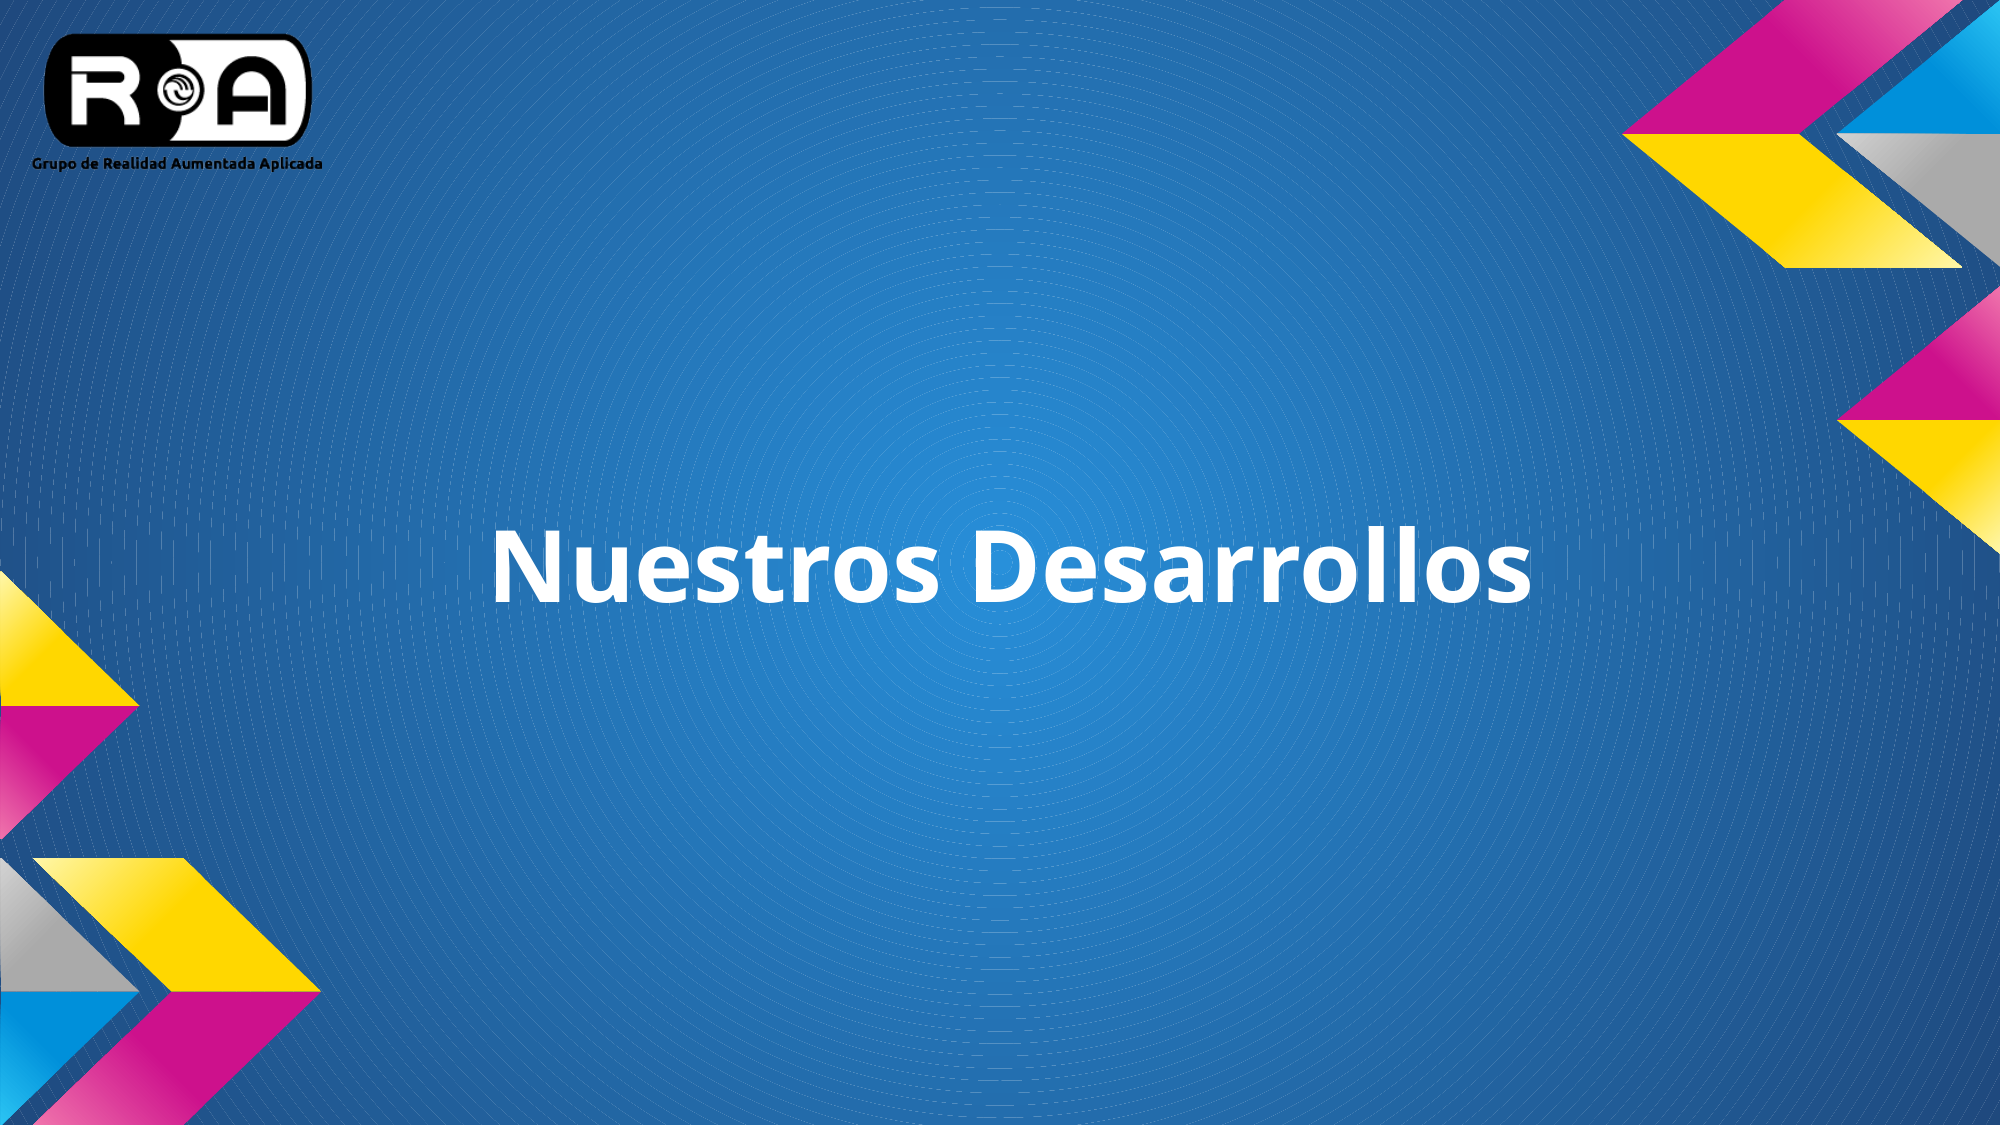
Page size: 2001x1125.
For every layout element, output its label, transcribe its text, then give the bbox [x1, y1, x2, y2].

picture [30, 33, 322, 172]
list Nuestros Desarrollos [399, 506, 1600, 619]
